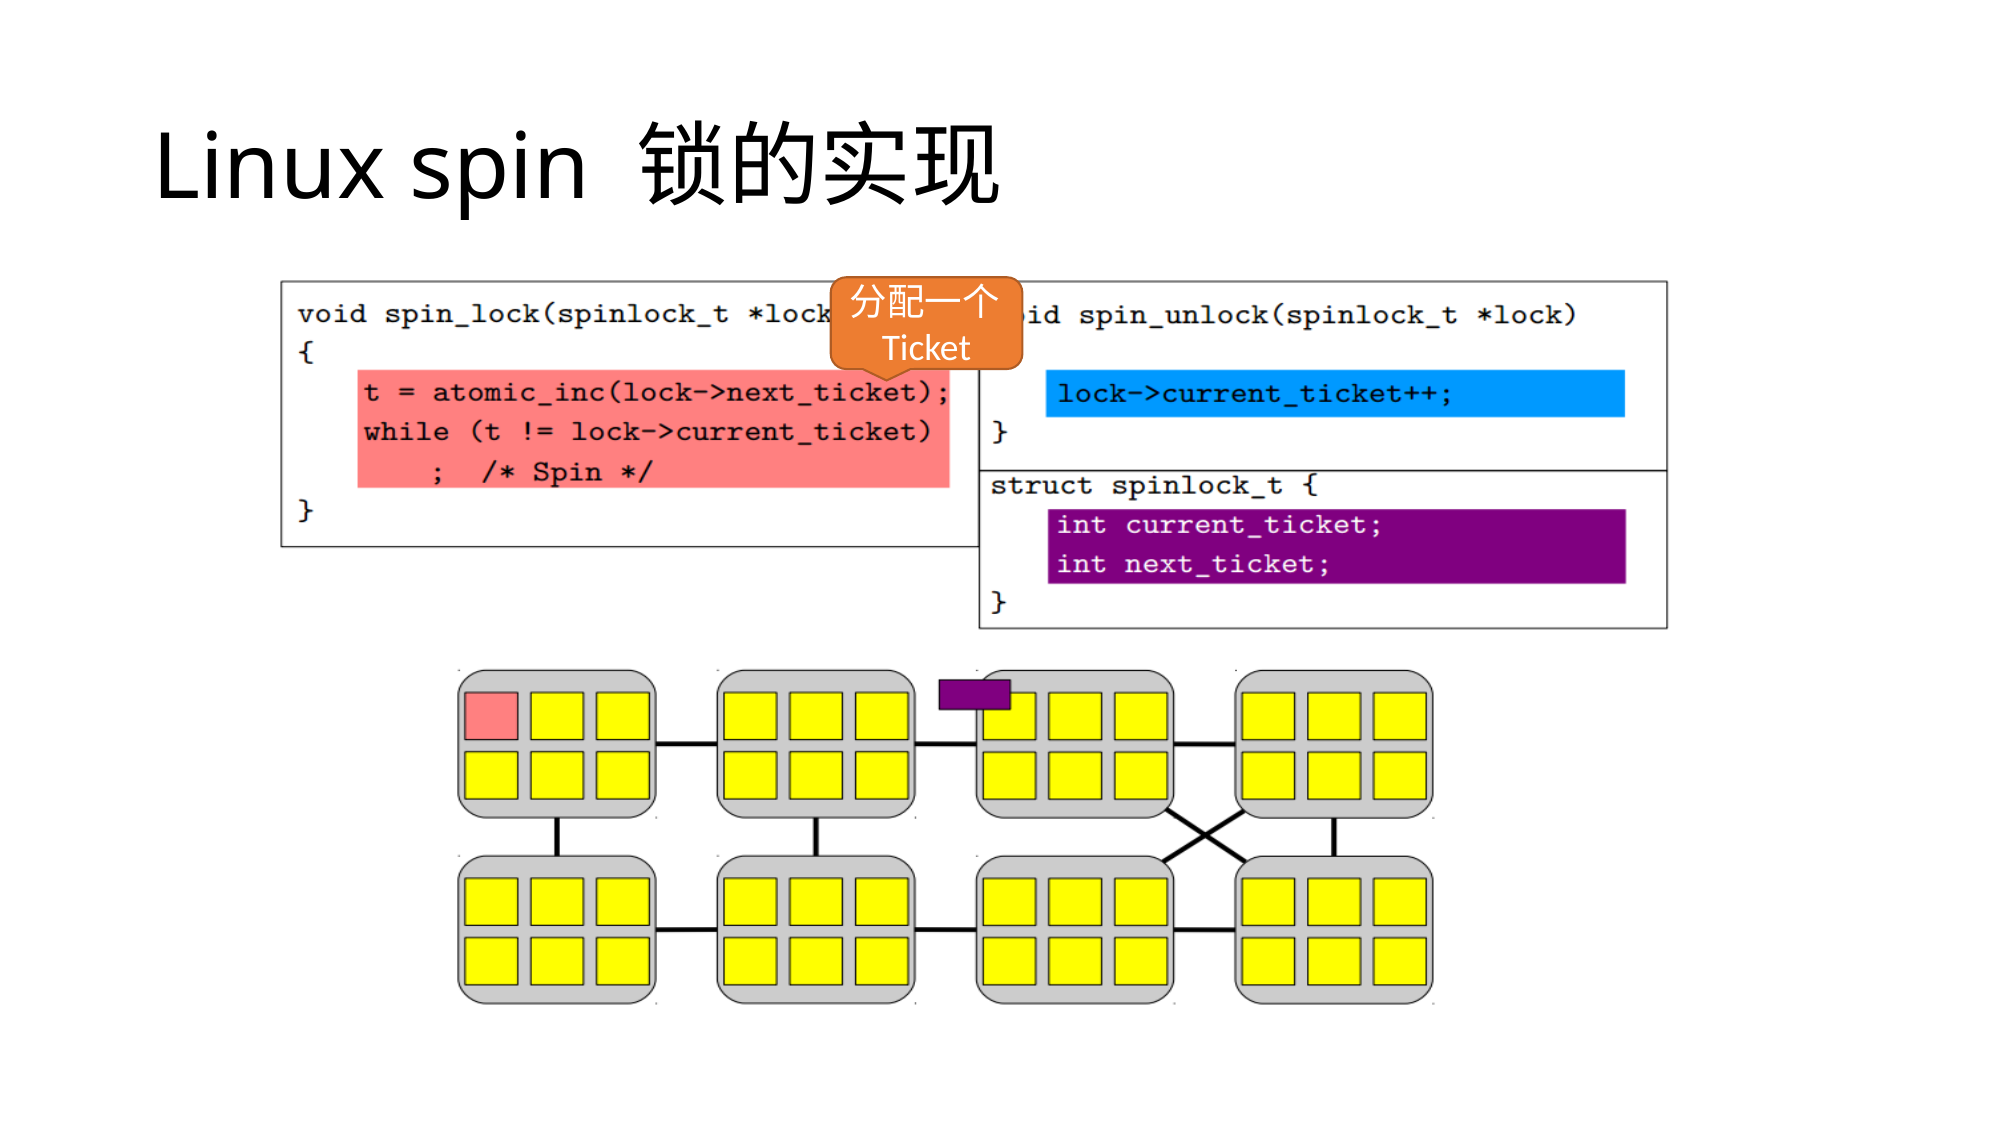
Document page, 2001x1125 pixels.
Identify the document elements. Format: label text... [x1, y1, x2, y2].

text_box Linux spin 锁的实现 [137, 59, 1863, 278]
picture [257, 265, 1697, 1038]
